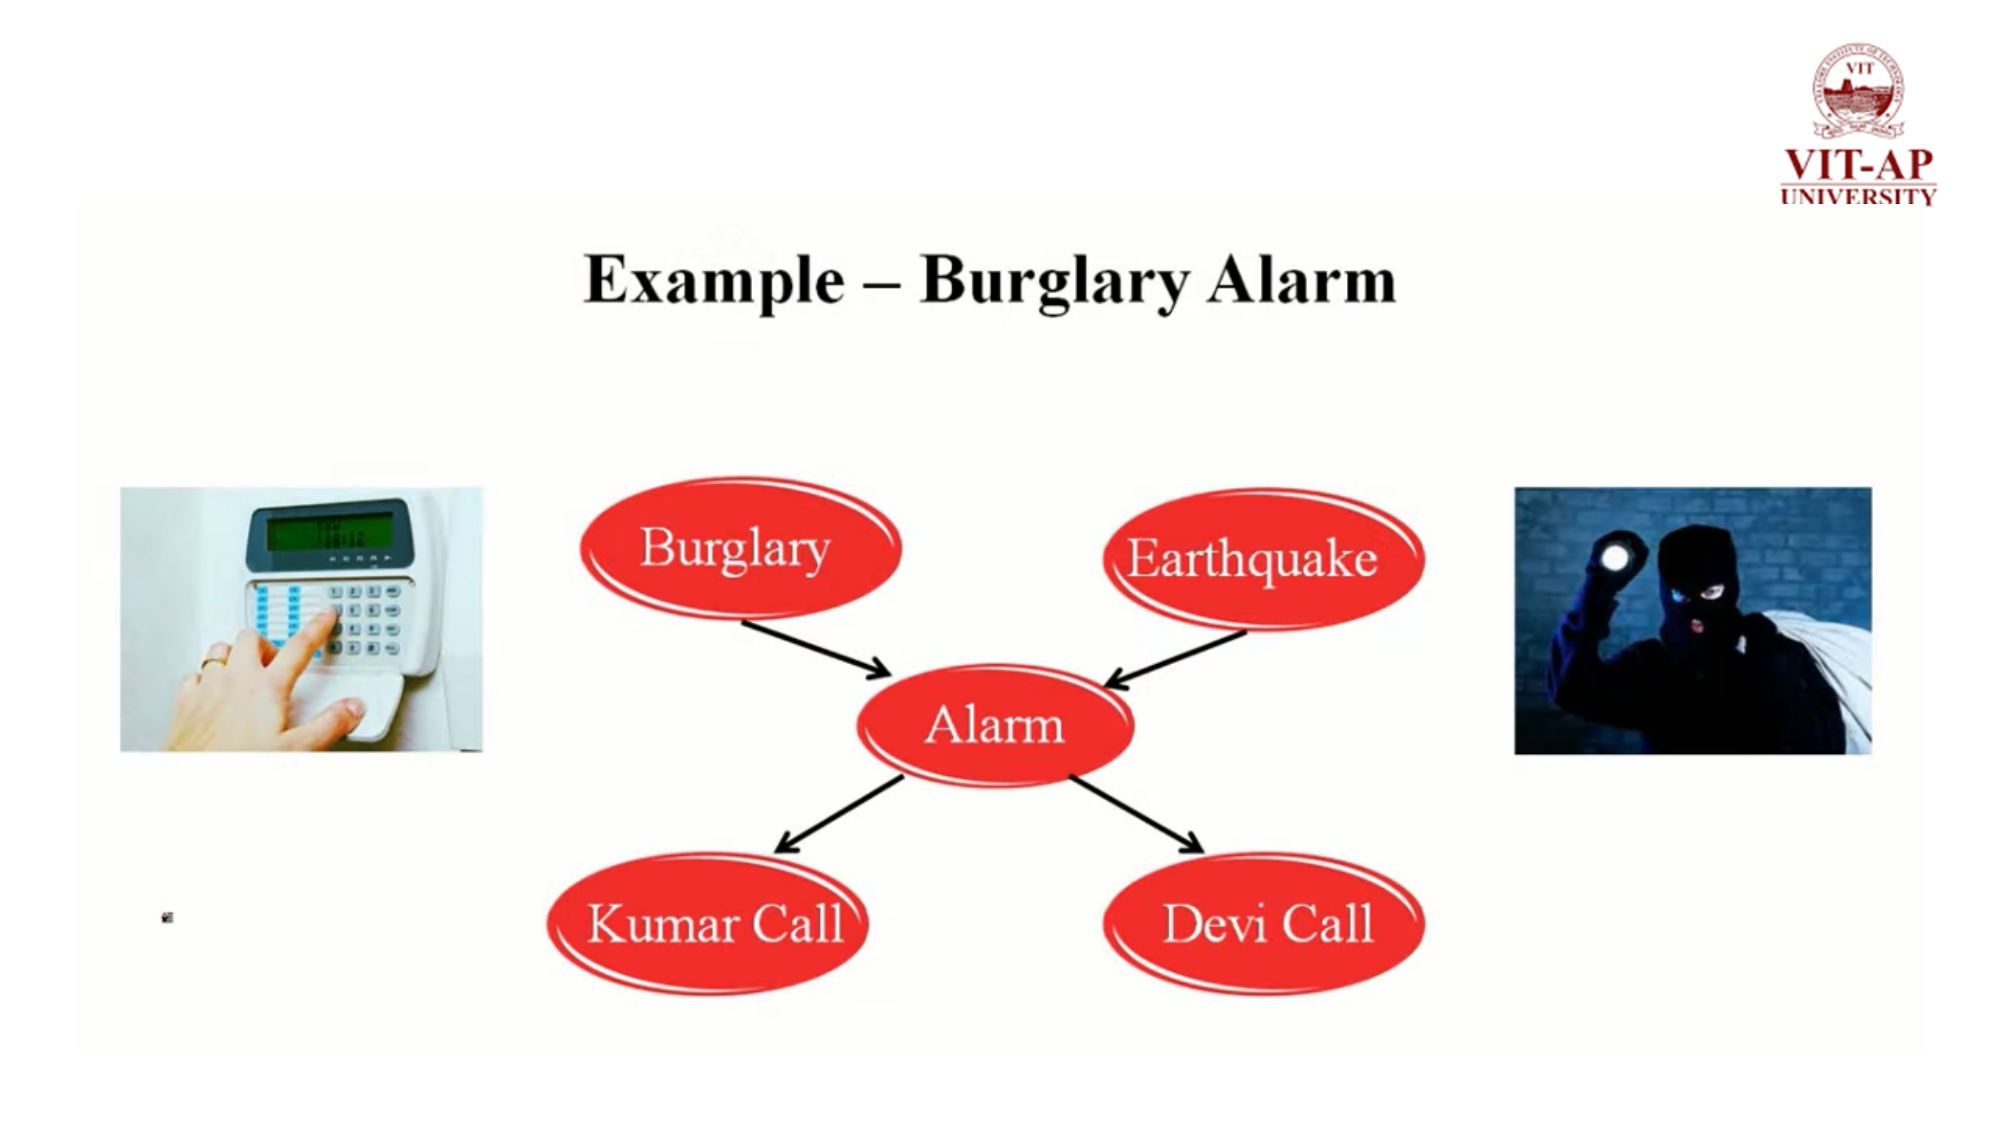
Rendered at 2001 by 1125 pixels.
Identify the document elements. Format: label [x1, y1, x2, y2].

picture [75, 0, 1995, 1052]
